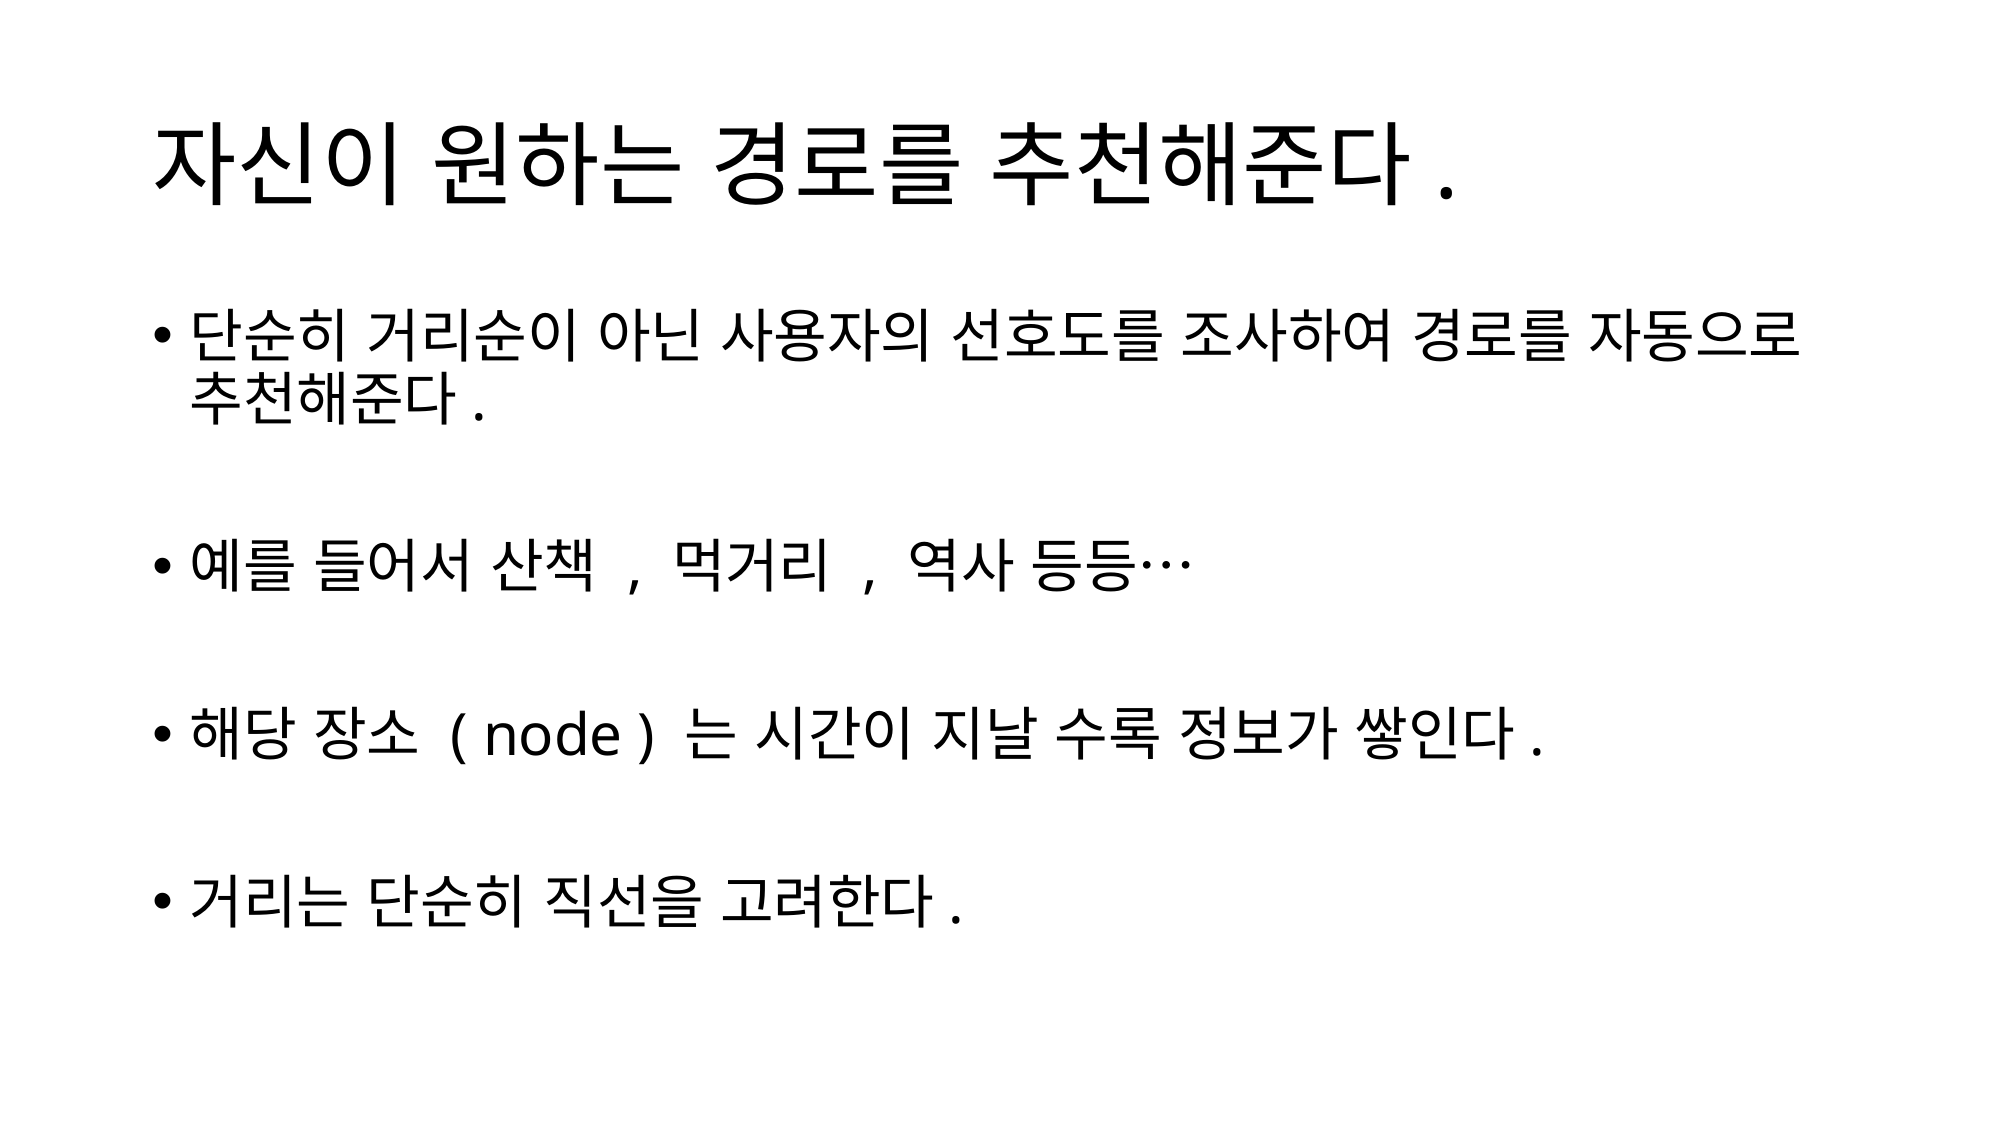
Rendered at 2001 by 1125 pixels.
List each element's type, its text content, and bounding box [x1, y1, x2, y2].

list 단순히 거리순이 아닌 사용자의 선호도를 조사하여 경로를 자동으로 추천해준다. 예를 들어서 산책 , 먹거리 , 역사 등등… 해당 장소 ( node ) 는 시간이 지날 수록 정보가 쌓인다. 거리는 단순히 직선을 고려한다. [137, 299, 1863, 1014]
title 자신이 원하는 경로를 추천해준다. [137, 59, 1863, 278]
